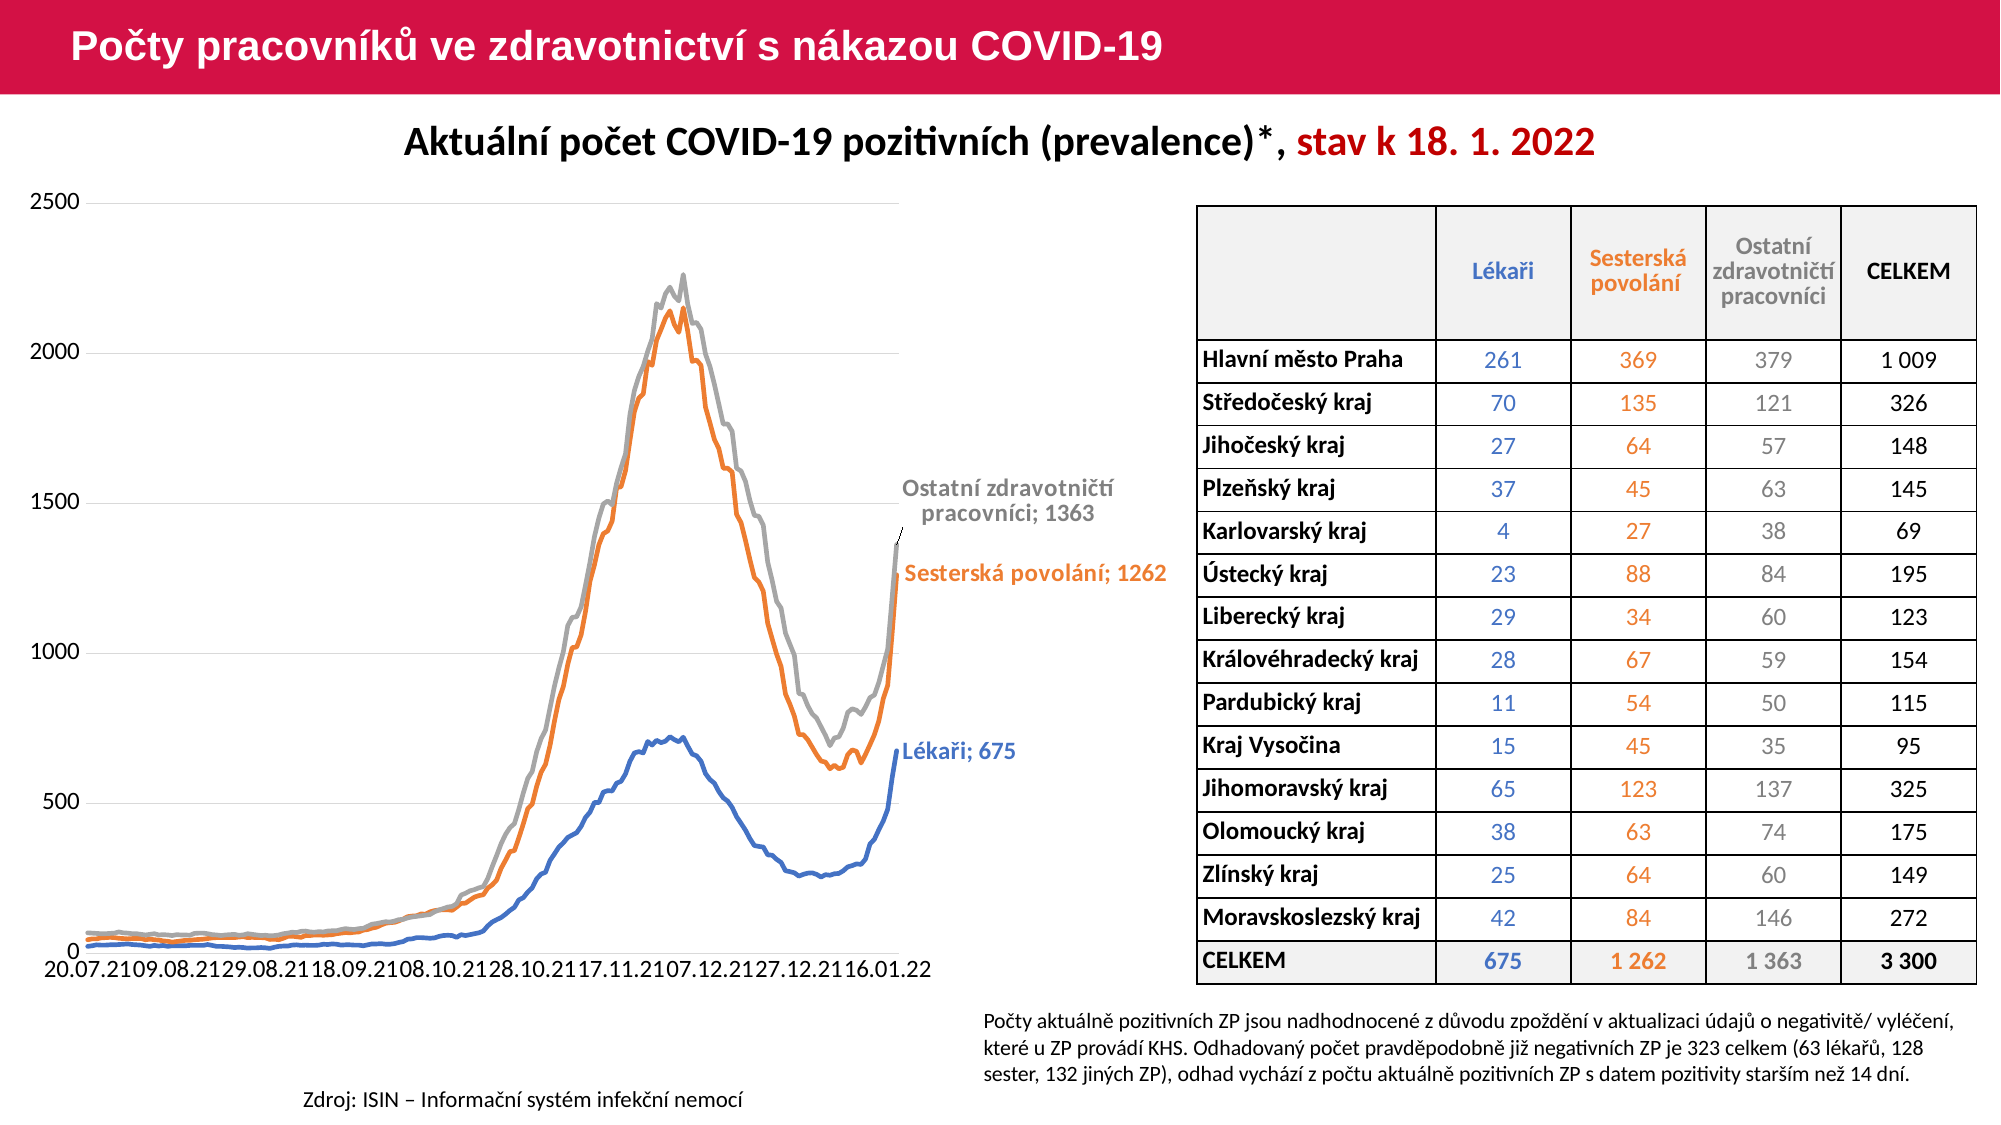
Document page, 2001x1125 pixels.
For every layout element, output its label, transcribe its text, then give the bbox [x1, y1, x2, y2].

table_cell 29 [1437, 598, 1570, 639]
table_cell 135 [1572, 384, 1705, 425]
table_cell Kraj Vysočina [1198, 727, 1435, 768]
table_cell 1 363 [1707, 942, 1840, 983]
table_cell 74 [1707, 813, 1840, 854]
table_cell 1 262 [1572, 942, 1705, 983]
table_cell 45 [1572, 727, 1705, 768]
table_cell 64 [1572, 426, 1705, 468]
table_cell 123 [1842, 598, 1976, 639]
table_cell 123 [1572, 770, 1705, 811]
table_cell 27 [1572, 512, 1705, 553]
table_cell 45 [1572, 469, 1705, 511]
table_cell Hlavní město Praha [1198, 341, 1435, 382]
table_header Lékaři [1437, 207, 1570, 339]
table_cell 146 [1707, 899, 1840, 940]
table_cell 154 [1842, 641, 1976, 682]
table_header [1198, 207, 1435, 339]
table_cell Plzeňský kraj [1198, 469, 1435, 511]
table_cell 35 [1707, 727, 1840, 768]
table_cell Ústecký kraj [1198, 555, 1435, 596]
table_cell Středočeský kraj [1198, 384, 1435, 425]
table_cell 369 [1572, 341, 1705, 382]
table_cell 50 [1707, 684, 1840, 725]
table_cell 195 [1842, 555, 1976, 596]
table_cell 25 [1437, 856, 1570, 897]
table_cell 95 [1842, 727, 1976, 768]
table_cell 63 [1707, 469, 1840, 511]
table_cell 69 [1842, 512, 1976, 553]
table_cell 3 300 [1842, 942, 1976, 983]
table_header Ostatní zdravotničtí pracovníci [1707, 207, 1840, 339]
table_cell 261 [1437, 341, 1570, 382]
table_cell 67 [1572, 641, 1705, 682]
table_cell 64 [1572, 856, 1705, 897]
chart [23, 177, 1197, 1072]
text_box Počty aktuálně pozitivních ZP jsou nadhodnocené z důvodu zpoždění v aktualizaci údajů o negativitě/ vyléčení, které u ZP provádí KHS. Odhadovaný počet pravděpodobně již negativních ZP je 323 celkem (63 lékařů, 128 sester, 132 jiných ZP), odhad vychází z počtu aktuálně pozitivních ZP s datem pozitivity starším než 14 dní. [968, 999, 2000, 1093]
table_cell 326 [1842, 384, 1976, 425]
table_cell Karlovarský kraj [1198, 512, 1435, 553]
table_cell 59 [1707, 641, 1840, 682]
table_cell 121 [1707, 384, 1840, 425]
table_cell 137 [1707, 770, 1840, 811]
table_cell 63 [1572, 813, 1705, 854]
table_cell 115 [1842, 684, 1976, 725]
table_cell 42 [1437, 899, 1570, 940]
table_cell 70 [1437, 384, 1570, 425]
table_cell 4 [1437, 512, 1570, 553]
text_box Aktuální počet COVID-19 pozitivních (prevalence)*, stav k 18. 1. 2022 [100, 106, 1900, 171]
table_cell 145 [1842, 469, 1976, 511]
table_cell 37 [1437, 469, 1570, 511]
table_cell 57 [1707, 426, 1840, 468]
table_cell Olomoucký kraj [1198, 813, 1435, 854]
table_cell 379 [1707, 341, 1840, 382]
table_header CELKEM [1842, 207, 1976, 339]
table_header Sesterská povolání [1572, 207, 1705, 339]
table_cell 28 [1437, 641, 1570, 682]
table_cell 15 [1437, 727, 1570, 768]
table_cell 34 [1572, 598, 1705, 639]
table_cell 84 [1707, 555, 1840, 596]
text_box Zdroj: ISIN – Informační systém infekční nemocí [118, 1077, 929, 1120]
table_cell 38 [1707, 512, 1840, 553]
table_cell 148 [1842, 426, 1976, 468]
table_cell 60 [1707, 598, 1840, 639]
table_cell Královéhradecký kraj [1198, 641, 1435, 682]
table_cell Liberecký kraj [1198, 598, 1435, 639]
table_cell Jihočeský kraj [1198, 426, 1435, 468]
table_cell 175 [1842, 813, 1976, 854]
table_cell 60 [1707, 856, 1840, 897]
table_cell 675 [1437, 942, 1570, 983]
table_cell Jihomoravský kraj [1198, 770, 1435, 811]
table_cell 38 [1437, 813, 1570, 854]
table_cell 11 [1437, 684, 1570, 725]
table_cell Pardubický kraj [1198, 684, 1435, 725]
table_cell 65 [1437, 770, 1570, 811]
table_cell 88 [1572, 555, 1705, 596]
table_cell CELKEM [1198, 942, 1435, 983]
table_cell 149 [1842, 856, 1976, 897]
table_cell 325 [1842, 770, 1976, 811]
table_cell 1 009 [1842, 341, 1976, 382]
table_cell 23 [1437, 555, 1570, 596]
table_cell Moravskoslezský kraj [1198, 899, 1435, 940]
table_cell Zlínský kraj [1198, 856, 1435, 897]
title Počty pracovníků ve zdravotnictví s nákazou COVID-19 [55, 0, 1346, 95]
table_cell 84 [1572, 899, 1705, 940]
table_cell 54 [1572, 684, 1705, 725]
table_cell 272 [1842, 899, 1976, 940]
table_cell 27 [1437, 426, 1570, 468]
